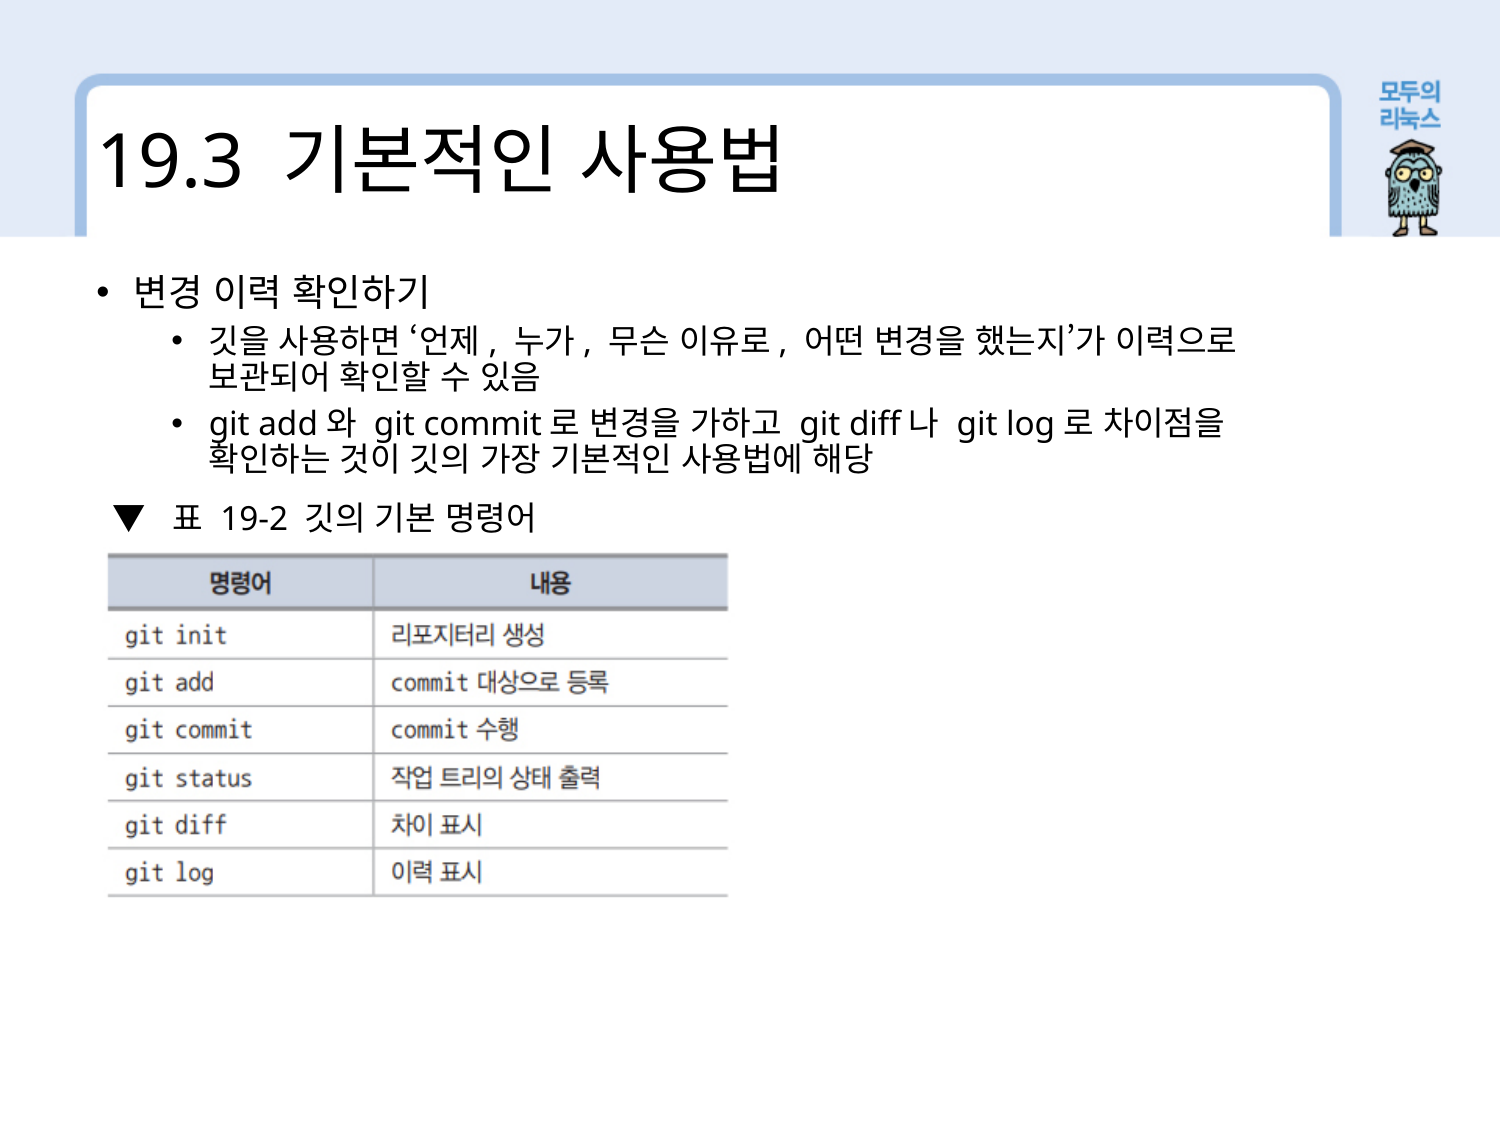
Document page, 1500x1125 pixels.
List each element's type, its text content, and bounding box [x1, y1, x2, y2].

text_box 19.3 기본적인 사용법 [81, 115, 1335, 221]
text_box ▼ 표 19-2 깃의 기본 명령어 [97, 489, 1424, 555]
picture [0, 0, 1500, 1125]
text_box 변경 이력 확인하기 깃을 사용하면 ‘언제, 누가, 무슨 이유로, 어떤 변경을 했는지’가 이력으로 보관되어 확인할 수 있음 git add와 git commit로 변경을 가하고 git diff나 git log로 차이점을 확인하는 것이 깃의 가장 기본적인 사용법에 해당 [81, 266, 1335, 1024]
